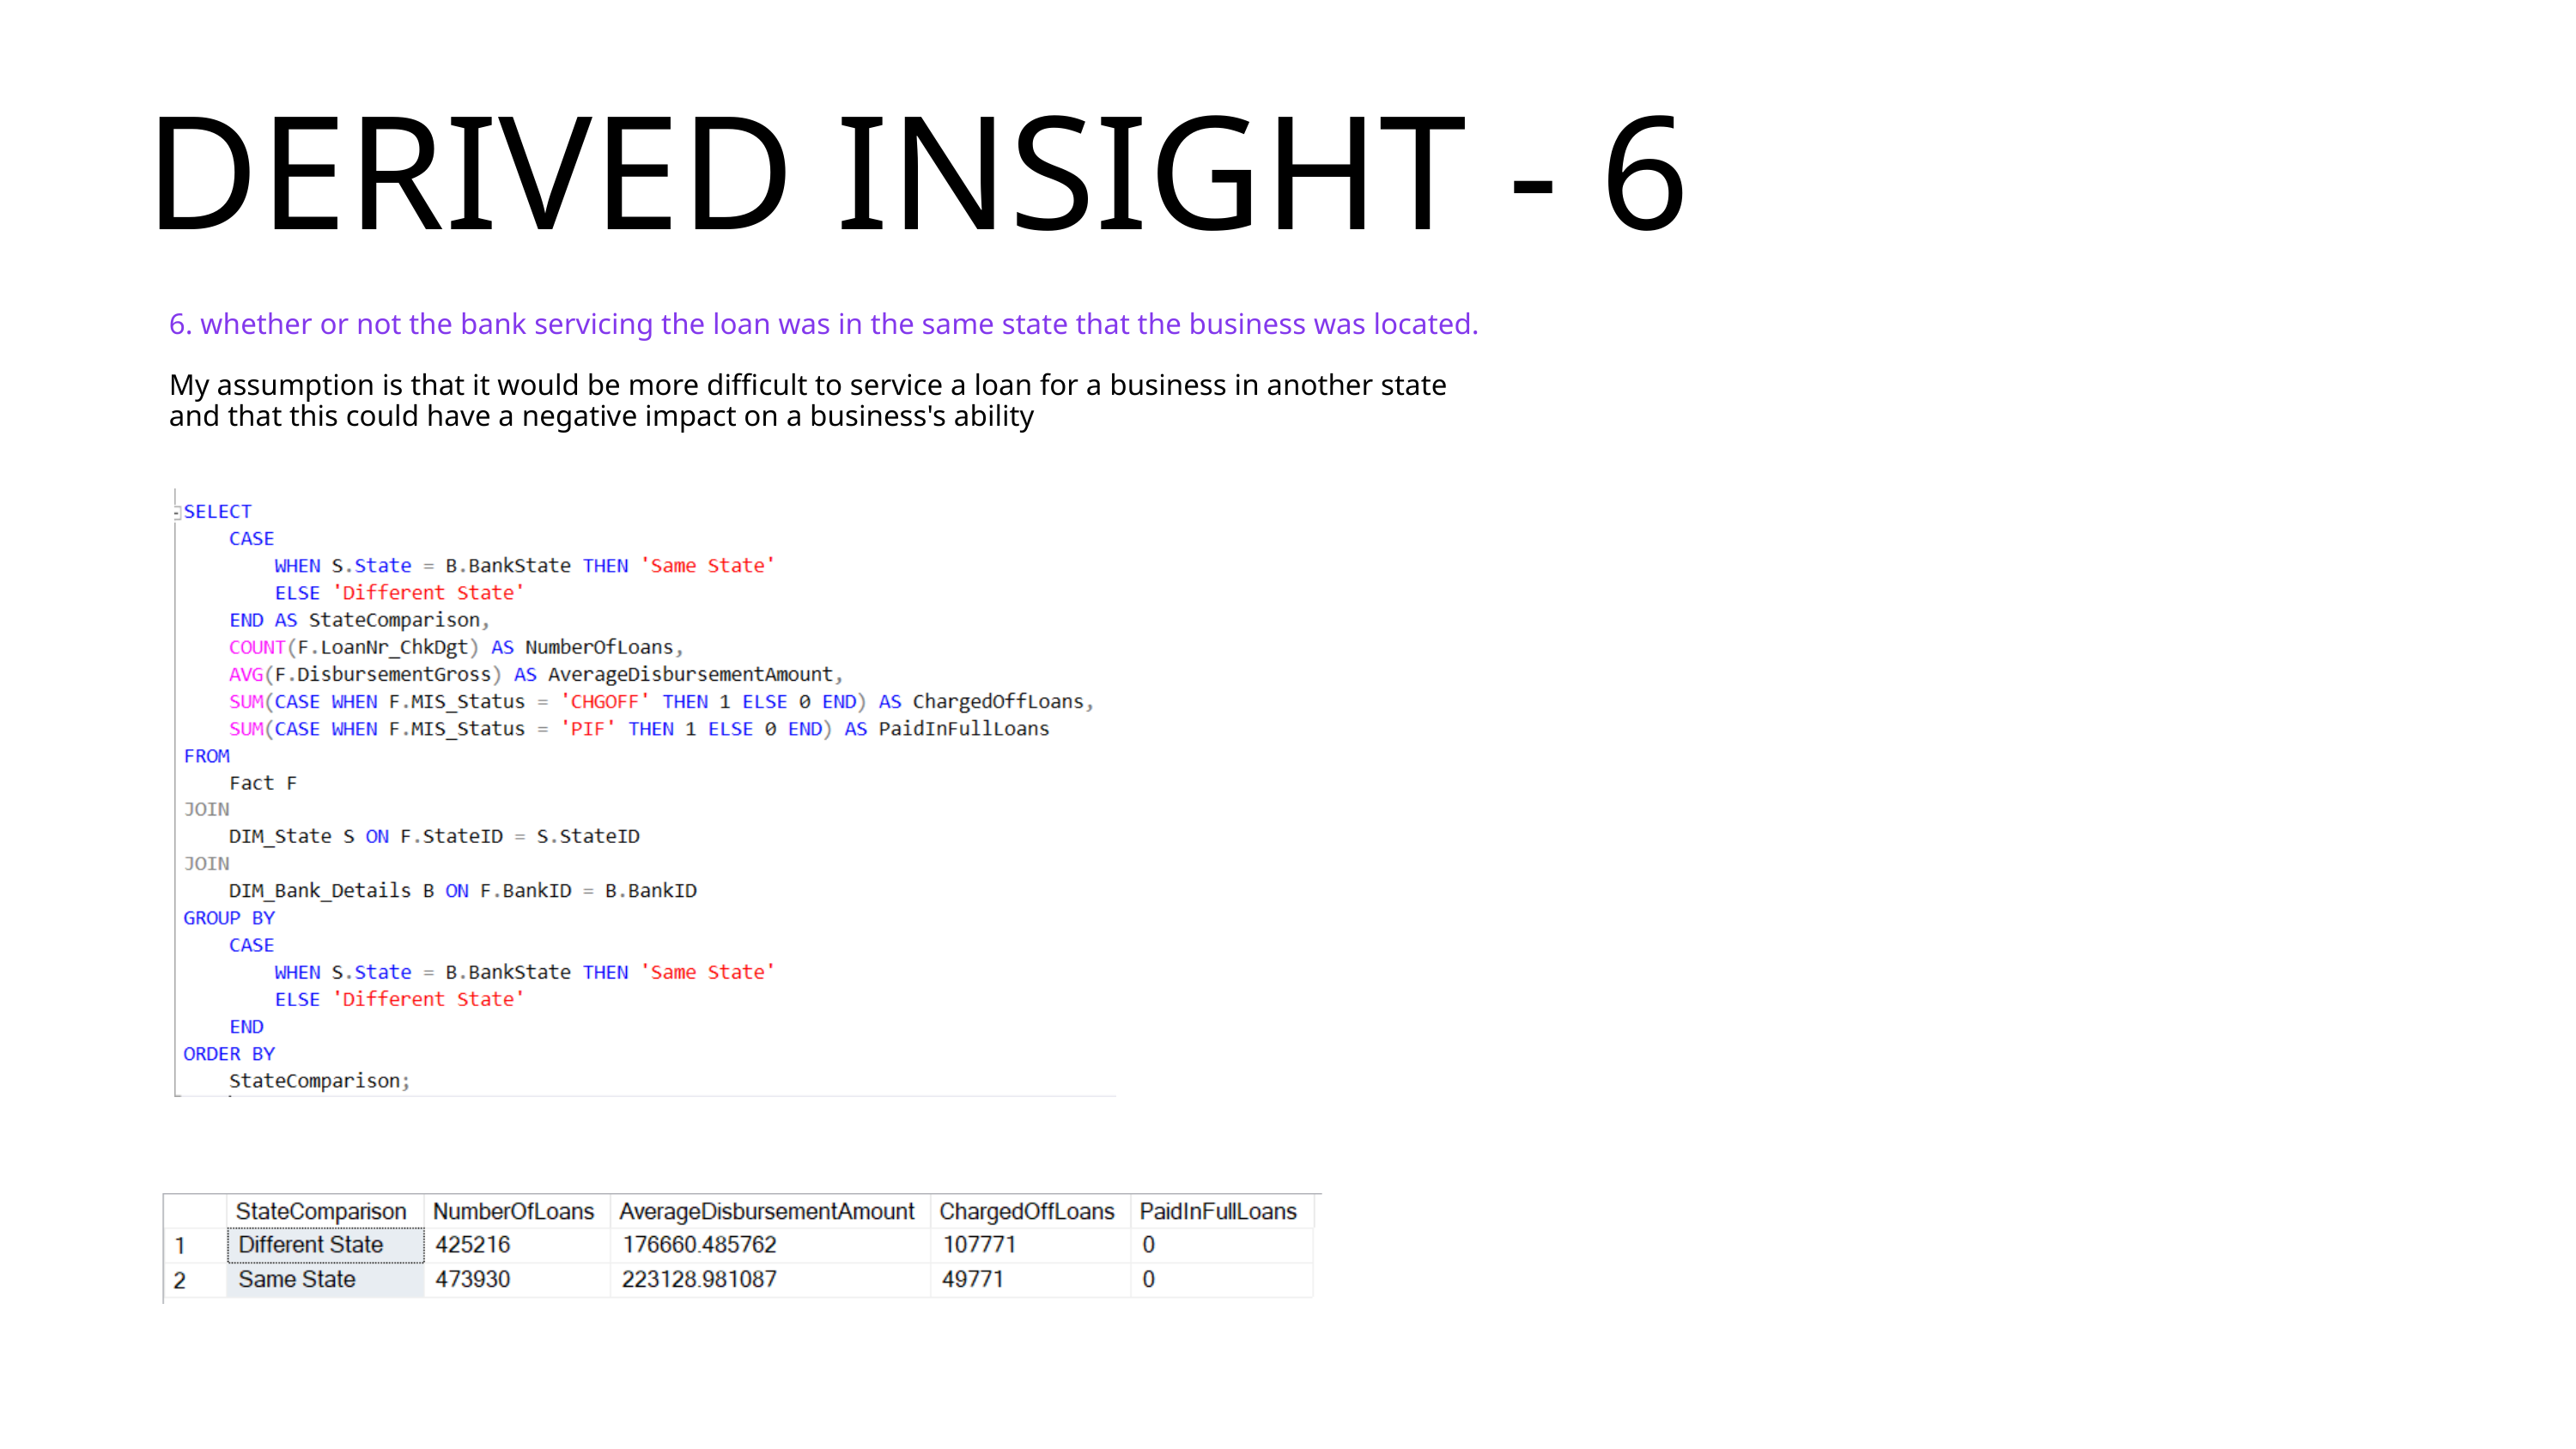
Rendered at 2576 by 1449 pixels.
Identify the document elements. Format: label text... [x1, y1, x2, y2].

text_box [173, 488, 1116, 1097]
text_box 6. whether or not the bank servicing the loan was in the same state that the business was located. My assumption is that it would be more difficult to service a loan for a business in another state and that this could have a negative impact on a business's ability [161, 309, 1965, 463]
text_box [161, 1193, 1322, 1304]
text_box DERIVED INSIGHT - 6 [144, 114, 2487, 261]
